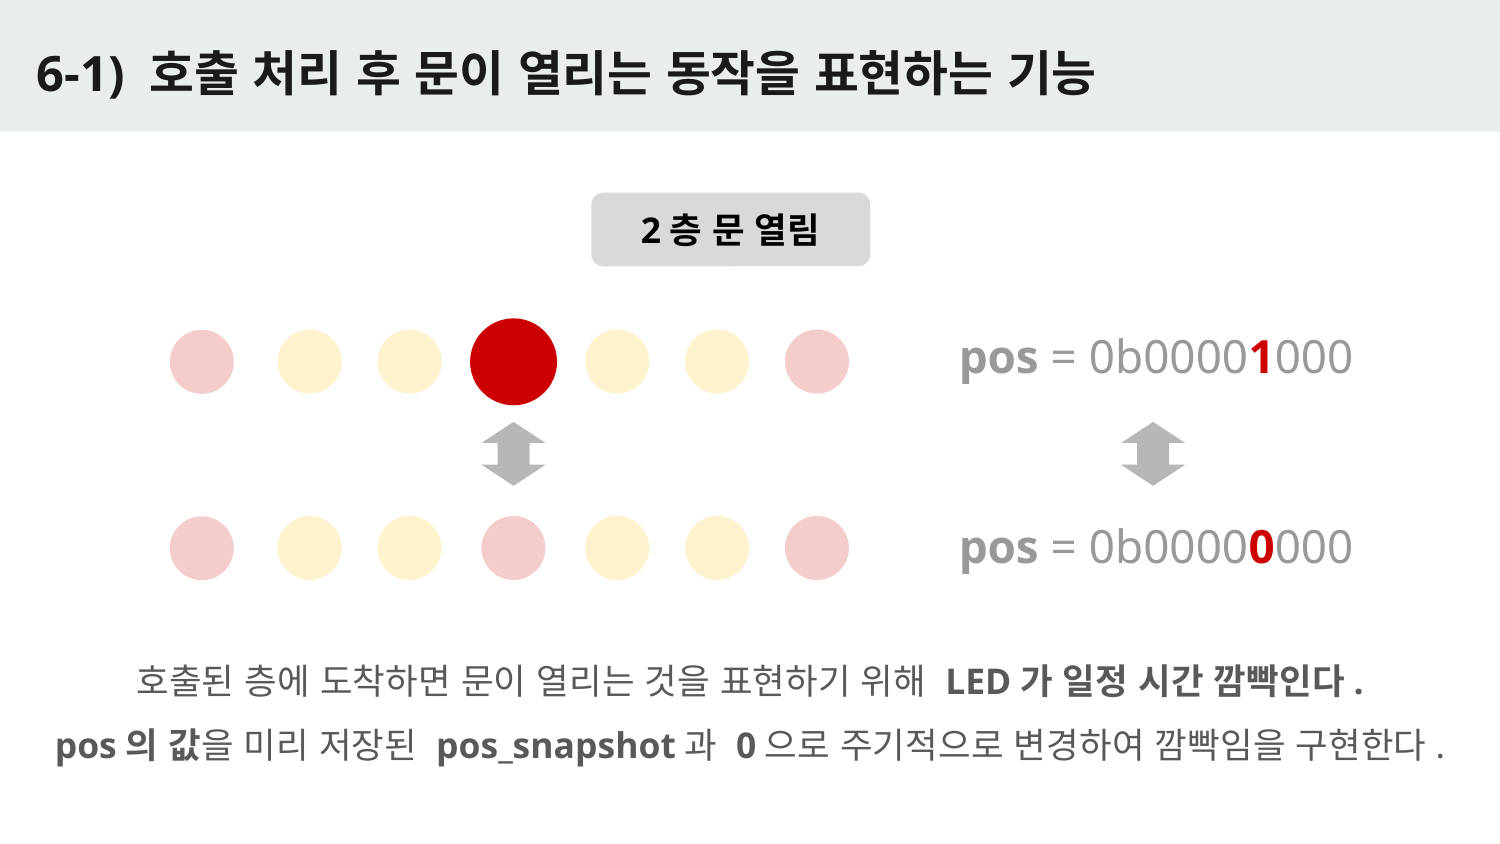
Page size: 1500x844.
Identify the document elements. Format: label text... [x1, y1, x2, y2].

text_box [585, 329, 650, 394]
text_box [481, 515, 546, 580]
text_box [585, 515, 650, 580]
text_box pos = 0b00000000 [943, 502, 1418, 567]
text_box [277, 515, 342, 580]
text_box [169, 329, 234, 394]
text_box [1121, 421, 1186, 486]
text_box [470, 318, 558, 406]
text_box [481, 421, 546, 486]
text_box [685, 515, 750, 580]
text_box pos의 값을 미리 저장된 pos_snapshot과 0으로 주기적으로 변경하여 깜빡임을 구현한다. [0, 708, 1500, 782]
text_box pos = 0b00001000 [943, 312, 1394, 377]
text_box [377, 515, 442, 580]
title 6-1) 호출 처리 후 문이 열리는 동작을 표현하는 기능 [21, 27, 1284, 116]
text_box 호출된 층에 도착하면 문이 열리는 것을 표현하기 위해 LED가 일정 시간 깜빡인다. [0, 644, 1500, 708]
text_box [377, 329, 442, 394]
text_box [277, 329, 342, 394]
text_box [685, 329, 750, 394]
text_box 2층 문 열림 [591, 192, 871, 267]
text_box [784, 515, 849, 580]
text_box [169, 516, 234, 581]
text_box [784, 329, 849, 394]
